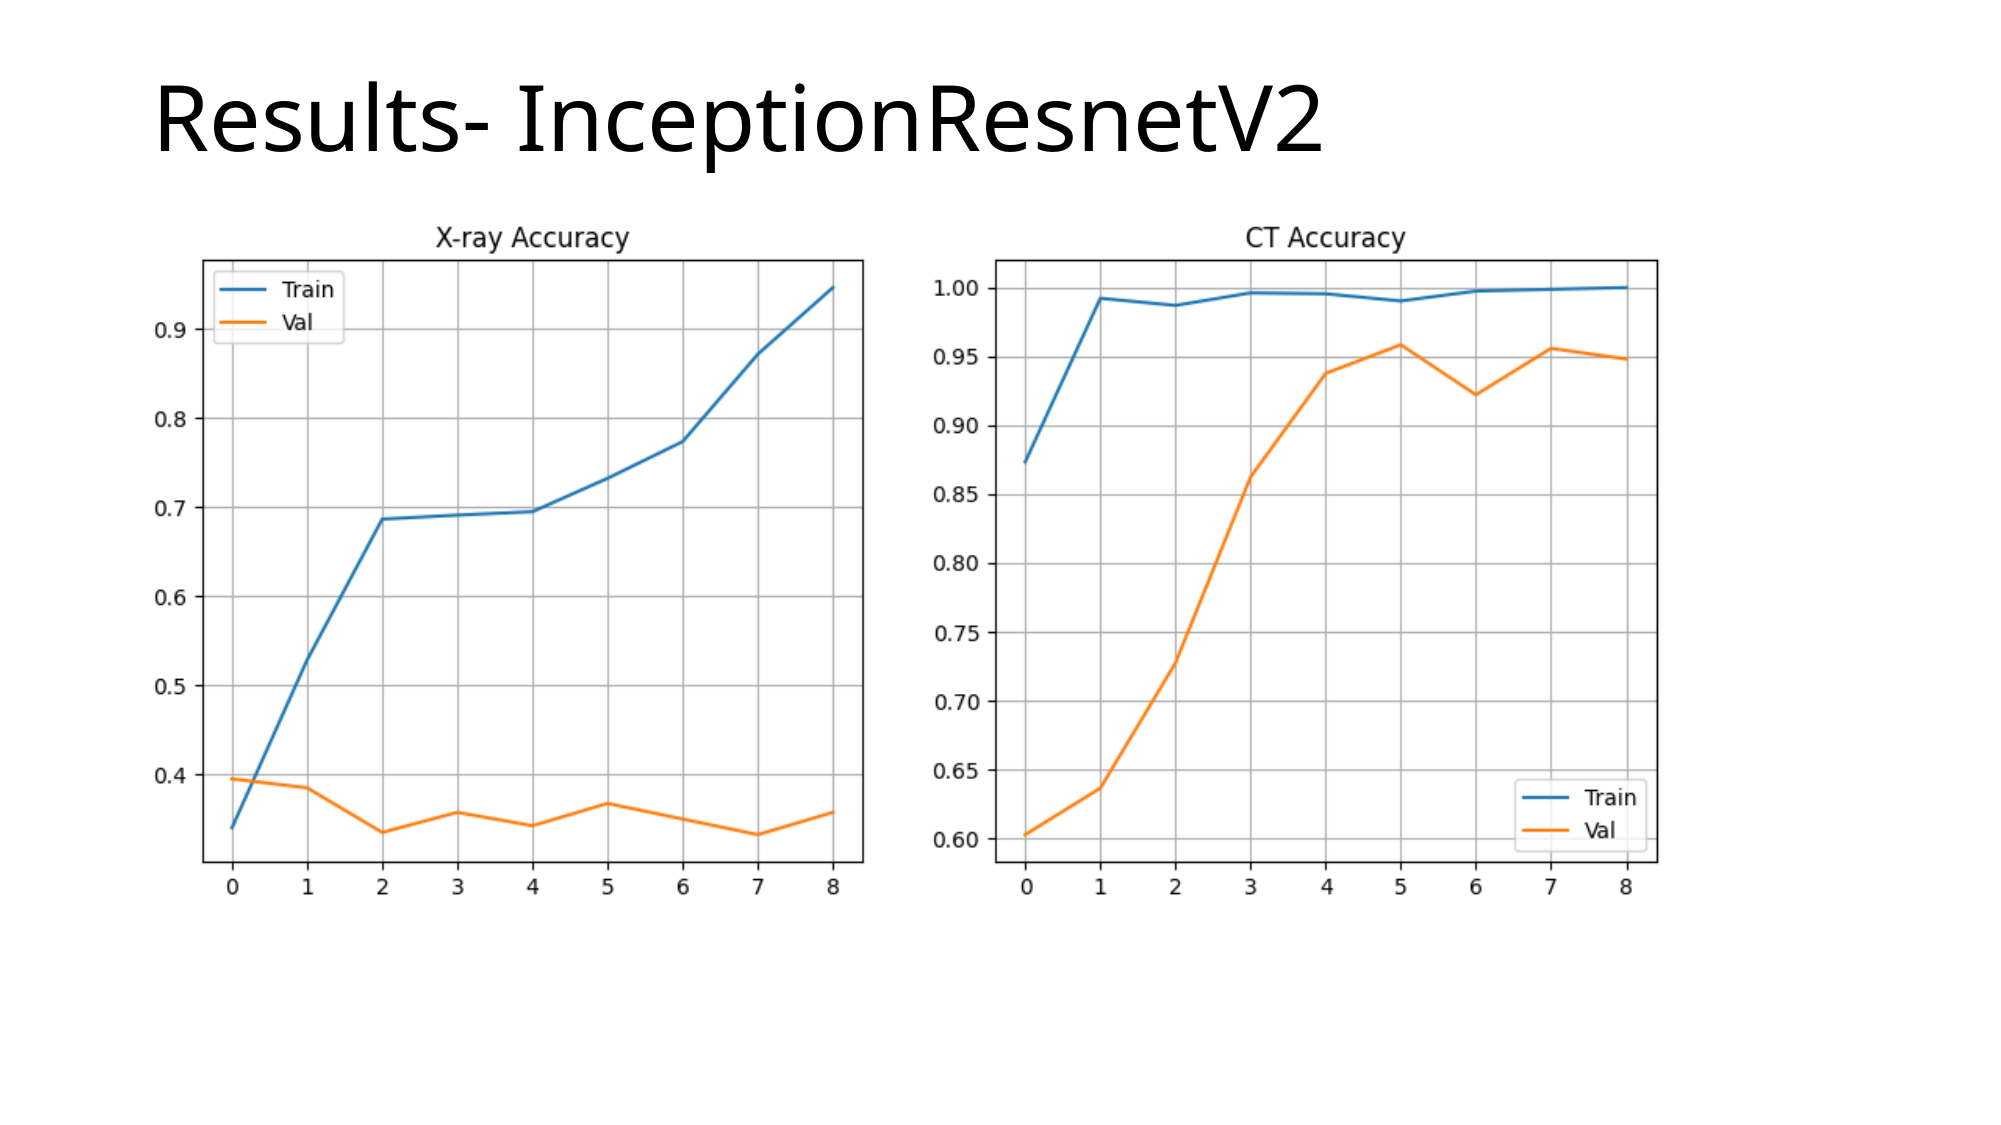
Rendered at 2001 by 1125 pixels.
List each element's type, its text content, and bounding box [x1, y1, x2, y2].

picture [137, 210, 1671, 915]
title Results- InceptionResnetV2 [137, 59, 1863, 185]
